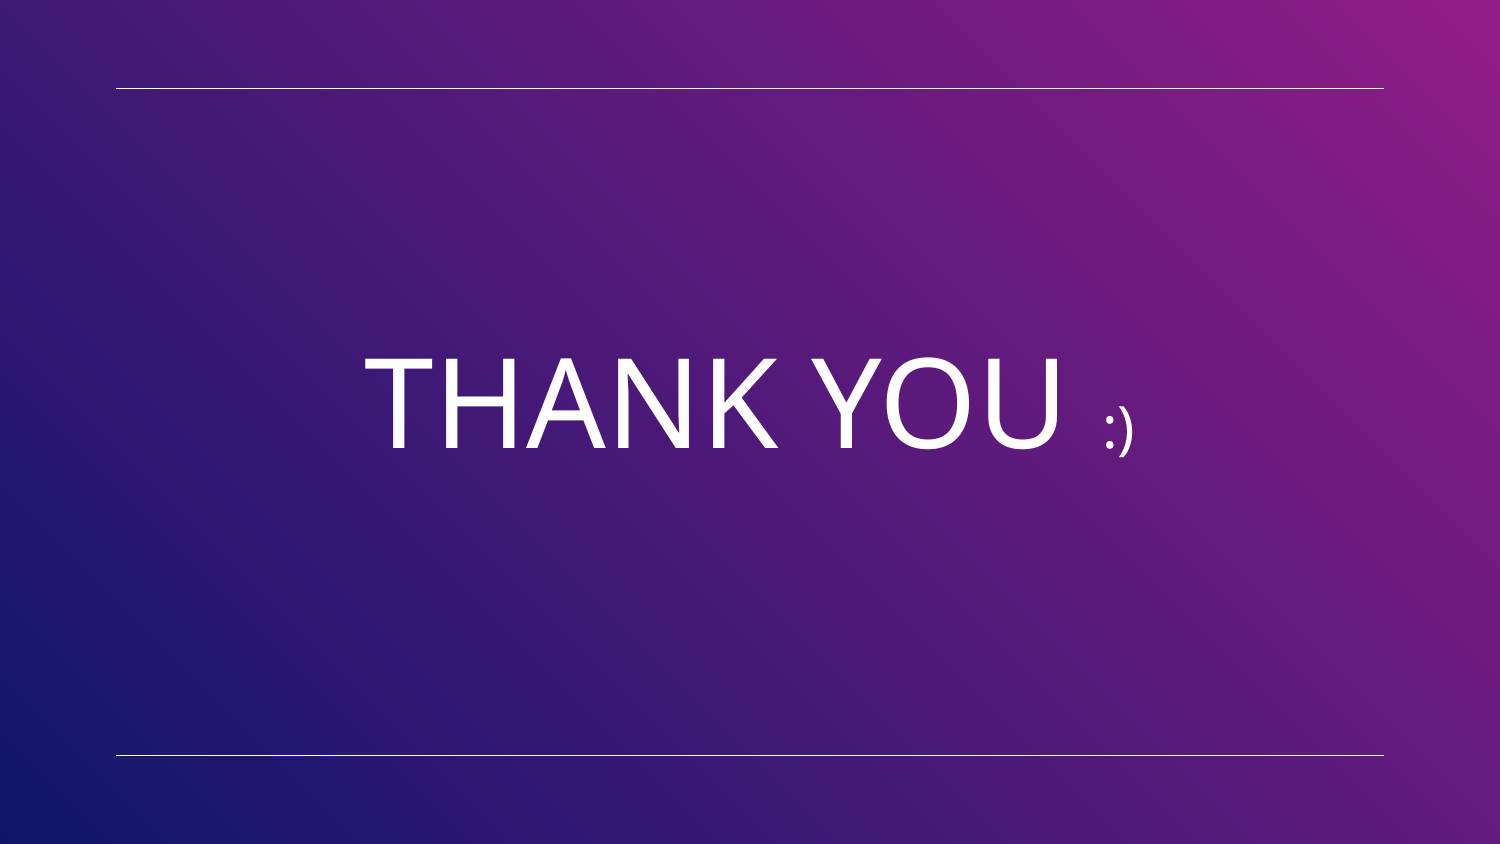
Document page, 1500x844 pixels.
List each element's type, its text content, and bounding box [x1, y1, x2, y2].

title THANK YOU :) [323, 393, 1177, 503]
